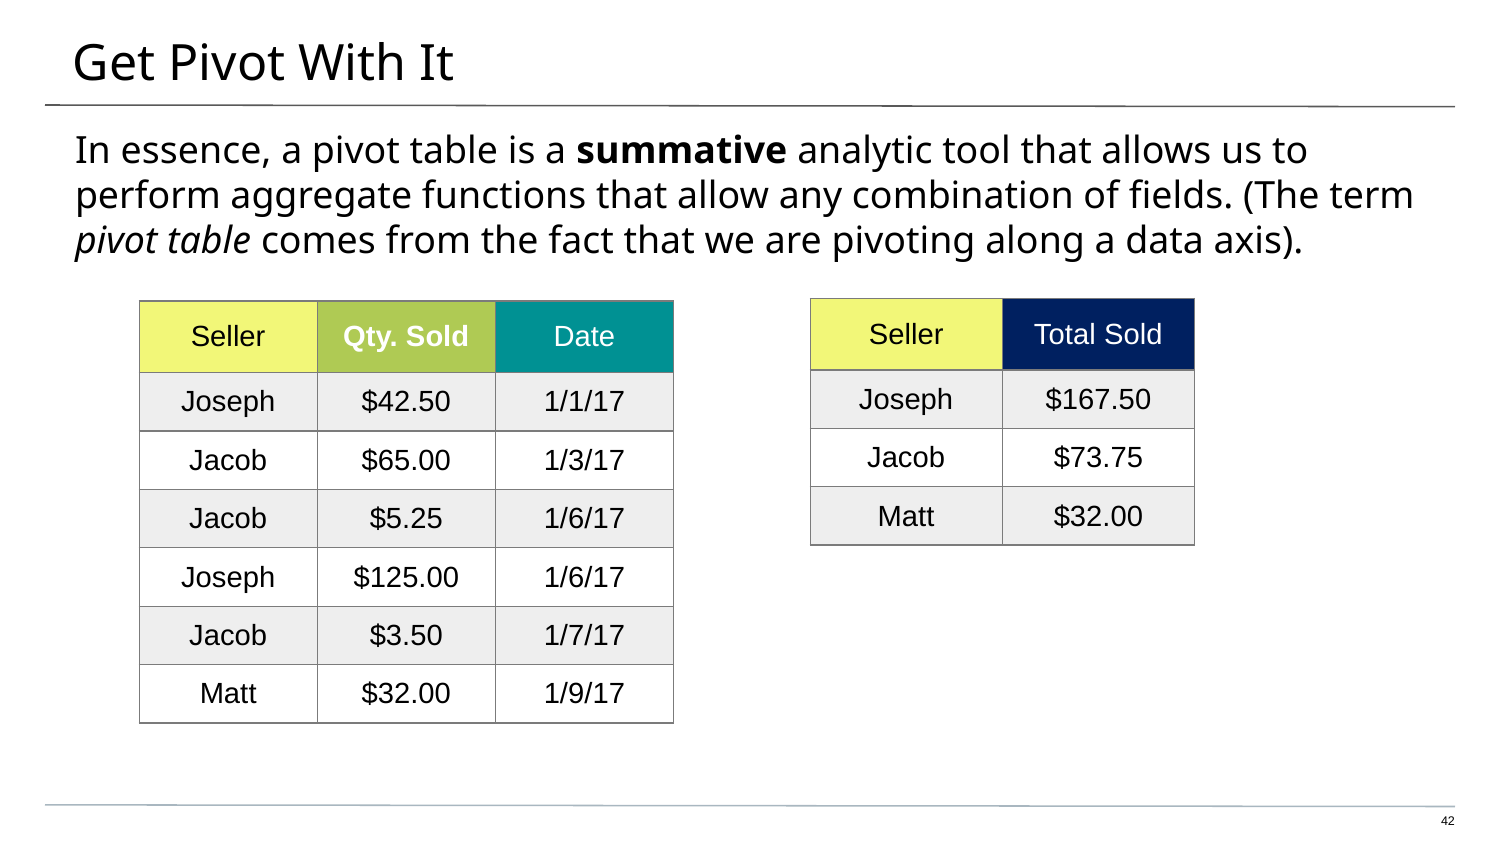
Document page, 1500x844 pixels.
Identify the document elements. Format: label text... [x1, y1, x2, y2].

table_header Seller [140, 302, 317, 372]
table_cell $125.00 [318, 548, 495, 606]
table_cell $42.50 [318, 373, 495, 430]
table_cell $5.25 [318, 490, 495, 547]
table_cell Jacob [140, 490, 317, 547]
table_cell Joseph [811, 371, 1002, 428]
table_cell Jacob [811, 429, 1002, 486]
table_cell $3.50 [318, 607, 495, 664]
table_cell Matt [811, 487, 1002, 544]
table_header Date [496, 302, 673, 372]
table_cell $167.50 [1003, 371, 1194, 428]
title Get Pivot With It [0, 0, 1500, 88]
table_cell 1/6/17 [496, 548, 673, 606]
table_cell $73.75 [1003, 429, 1194, 486]
table_cell 1/6/17 [496, 490, 673, 547]
table_cell Jacob [140, 607, 317, 664]
table_cell Matt [140, 665, 317, 722]
table_cell Joseph [140, 548, 317, 606]
table_cell $32.00 [1003, 487, 1194, 544]
table_cell Jacob [140, 432, 317, 489]
table_cell 1/9/17 [496, 665, 673, 722]
table_header Qty. Sold [318, 302, 495, 372]
table_cell $32.00 [318, 665, 495, 722]
table_header Total Sold [1003, 299, 1194, 369]
table_cell 1/3/17 [496, 432, 673, 489]
table_header Seller [811, 299, 1002, 369]
table_cell Joseph [140, 373, 317, 430]
slide_number ‹#› [1412, 813, 1455, 831]
table_cell $65.00 [318, 432, 495, 489]
table_cell 1/1/17 [496, 373, 673, 430]
table_cell 1/7/17 [496, 607, 673, 664]
subtitle In essence, a pivot table is a summative analytic tool that allows us to perform aggregate functions that allow any combination of fields. (The term pivot table comes from the fact that we are pivoting along a data axis). [0, 110, 1500, 171]
